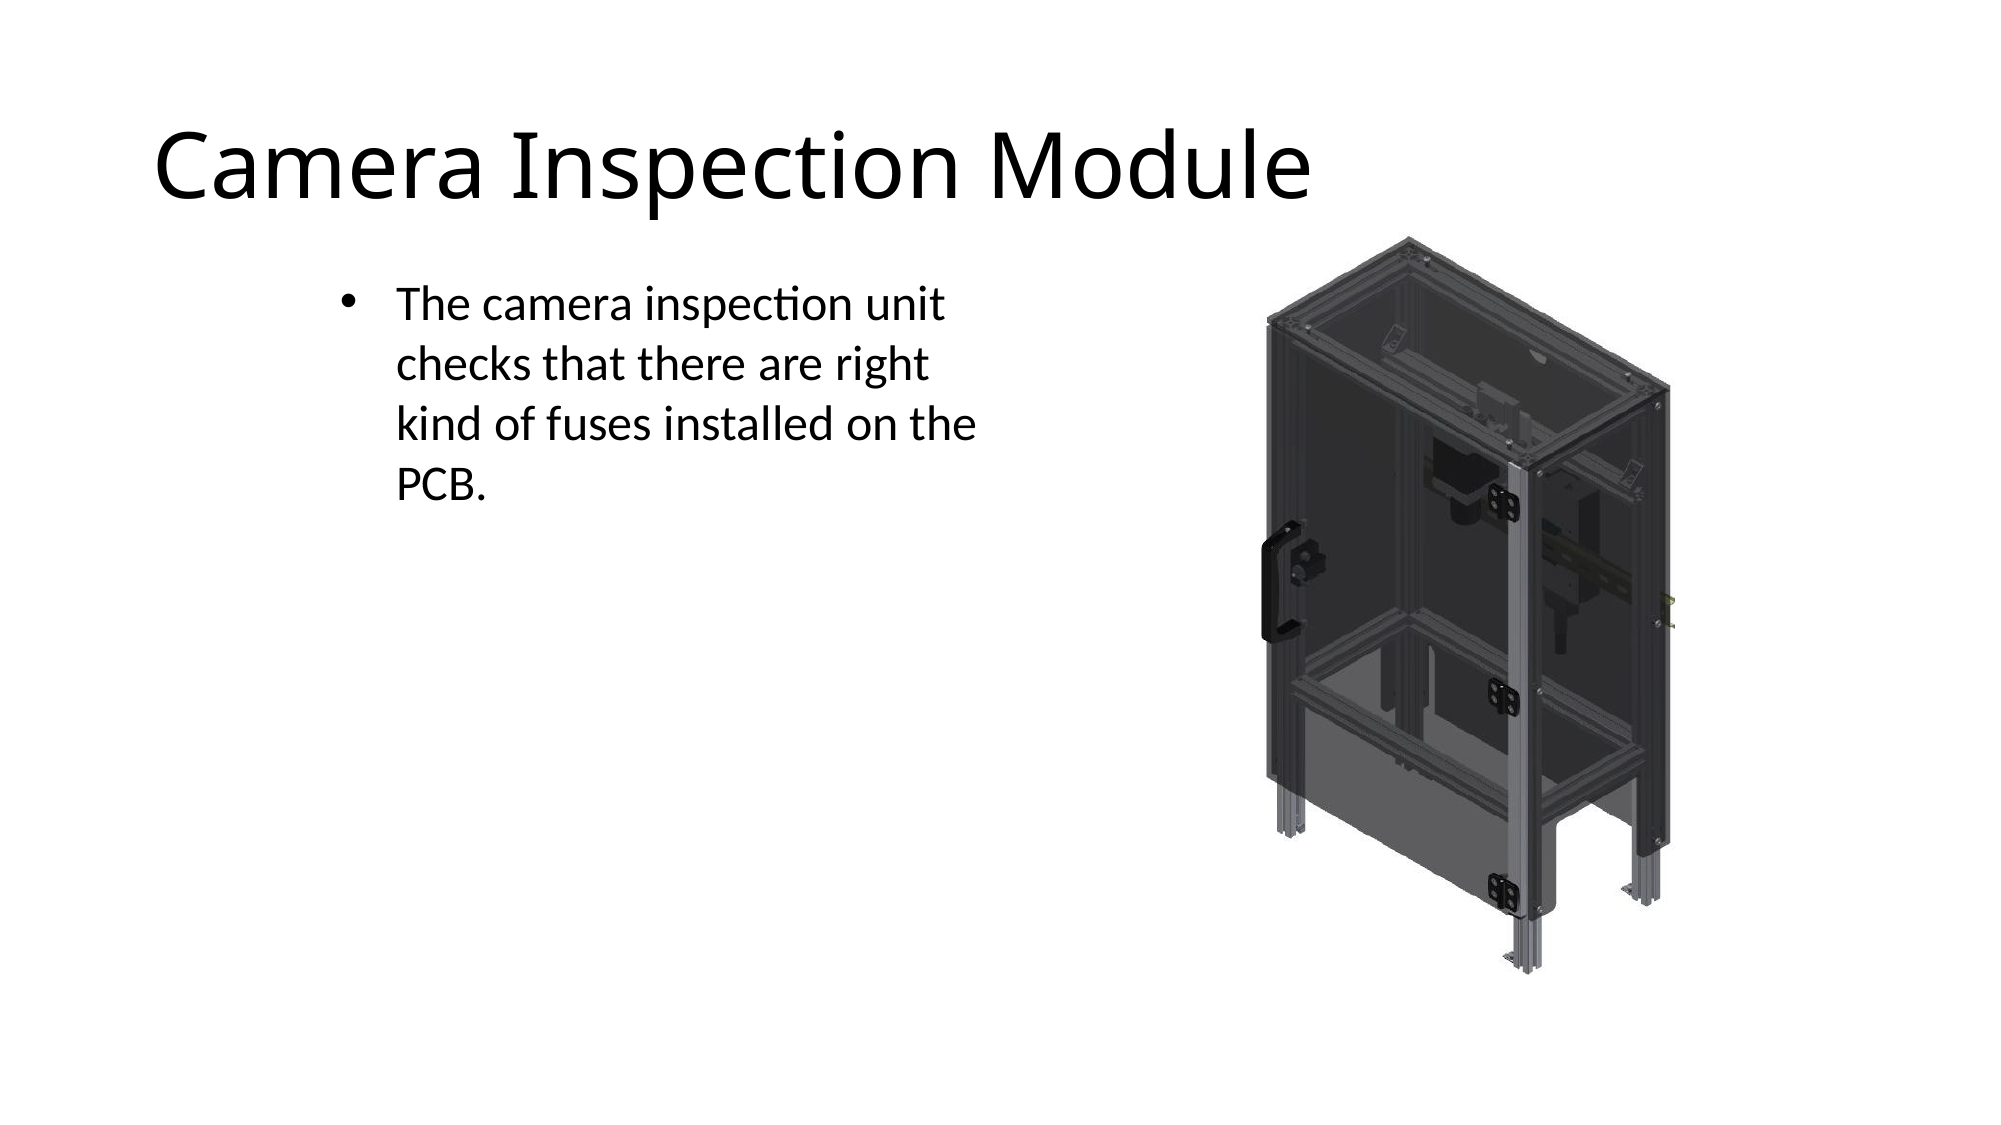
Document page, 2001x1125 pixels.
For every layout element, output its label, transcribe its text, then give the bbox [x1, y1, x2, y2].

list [1260, 232, 1675, 975]
text_box The camera inspection unit checks that there are right kind of fuses installed on the PCB. [324, 262, 1024, 1005]
title Camera Inspection Module [137, 59, 1863, 278]
